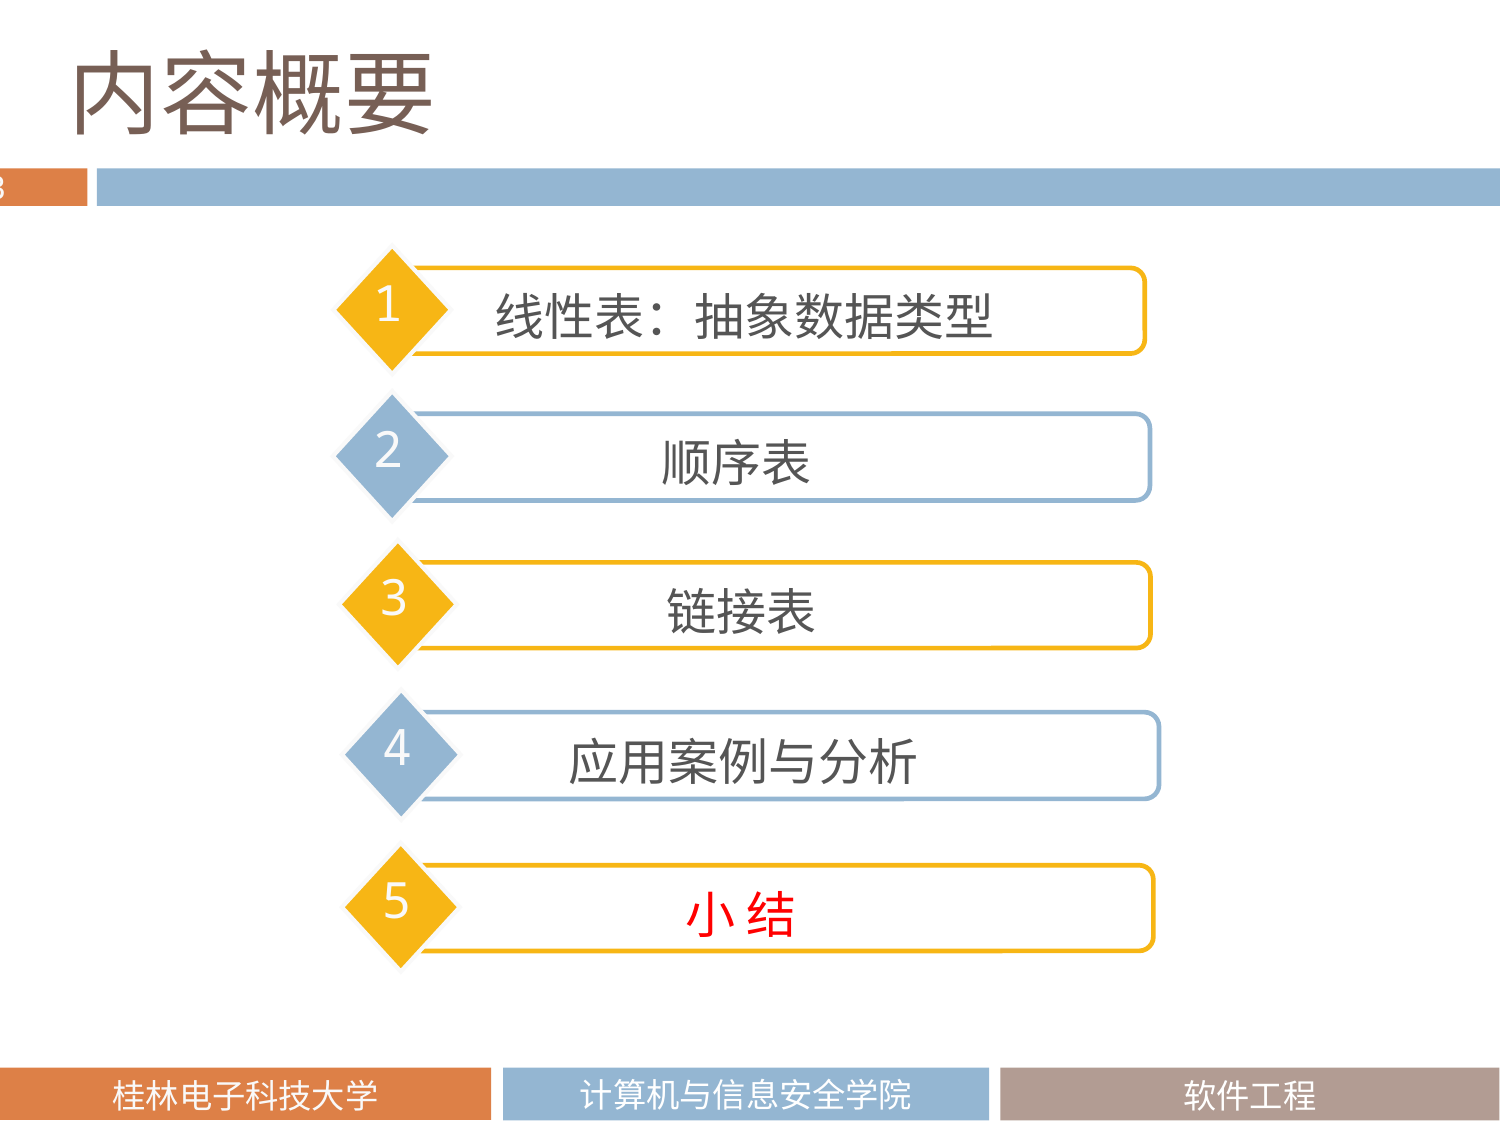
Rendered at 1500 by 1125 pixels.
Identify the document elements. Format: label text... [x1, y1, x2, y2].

text_box 顺序表 [480, 424, 992, 499]
text_box [359, 419, 452, 522]
text_box [412, 413, 1150, 501]
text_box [333, 245, 1145, 400]
text_box [332, 428, 358, 484]
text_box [341, 689, 1160, 820]
title 内容概要 [53, 40, 905, 141]
text_box [375, 400, 409, 409]
text_box 2 [358, 409, 418, 485]
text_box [341, 842, 1154, 972]
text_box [339, 540, 1151, 669]
